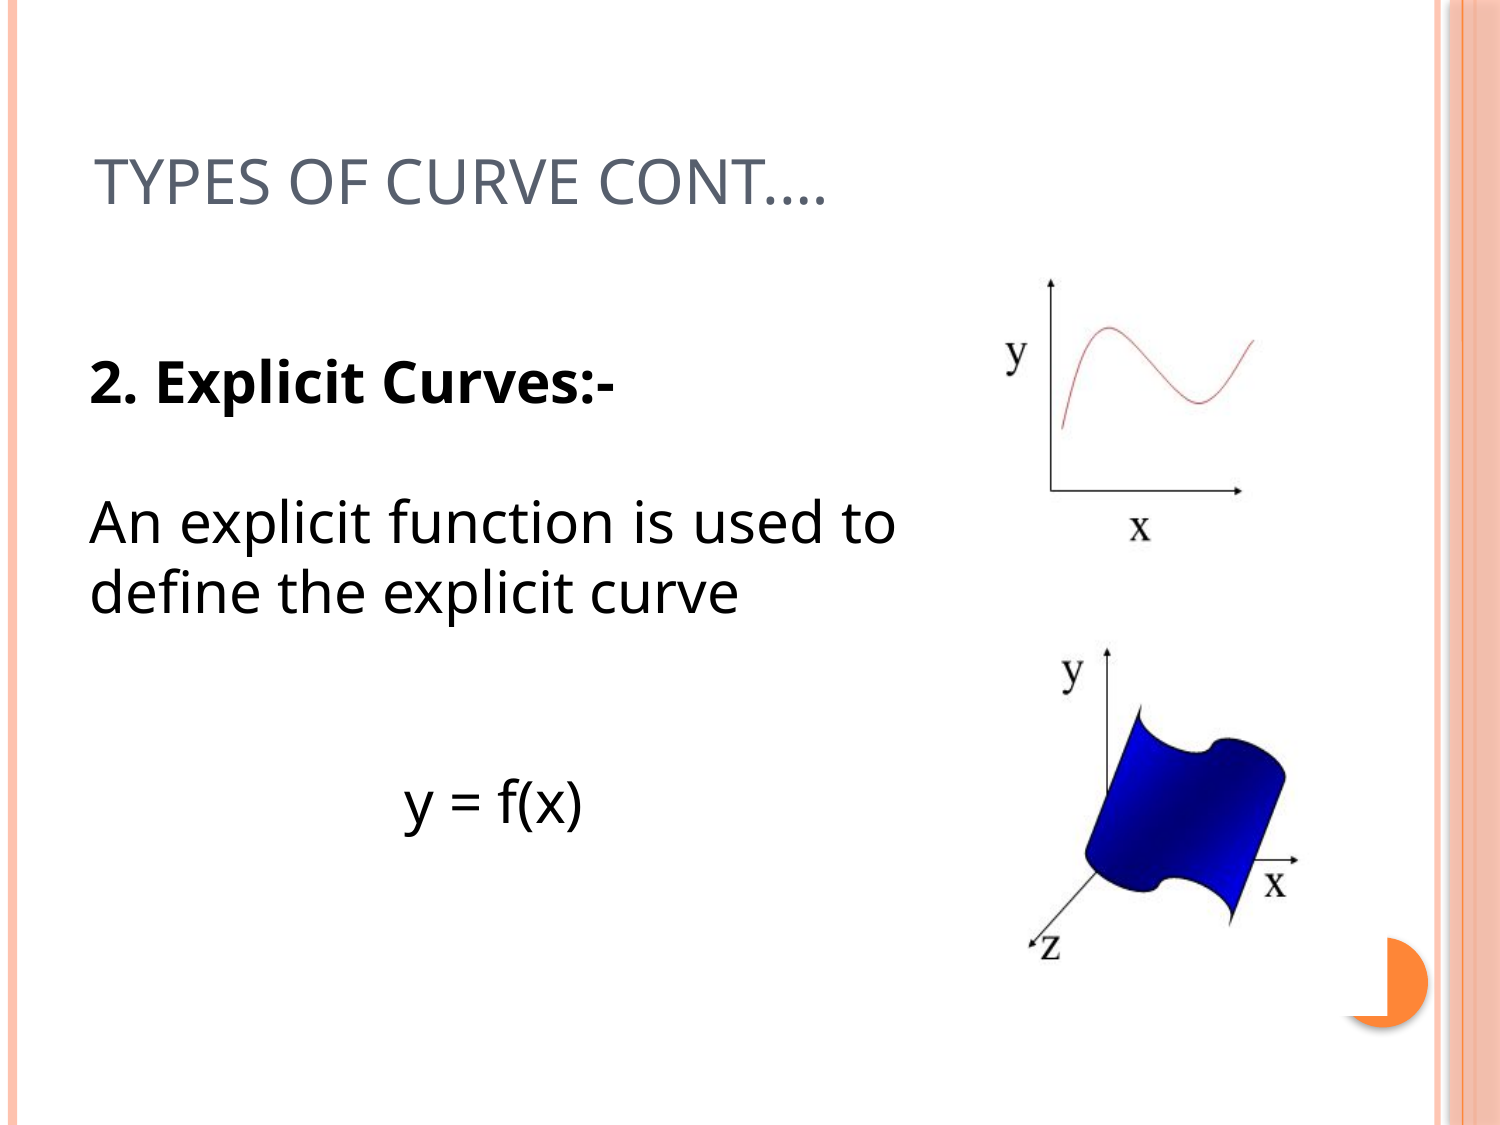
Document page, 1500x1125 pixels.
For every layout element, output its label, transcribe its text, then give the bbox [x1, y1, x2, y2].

text_box [75, 262, 1300, 1062]
picture [936, 227, 1388, 1017]
text_box Types of curve Cont.… [79, 134, 1305, 262]
